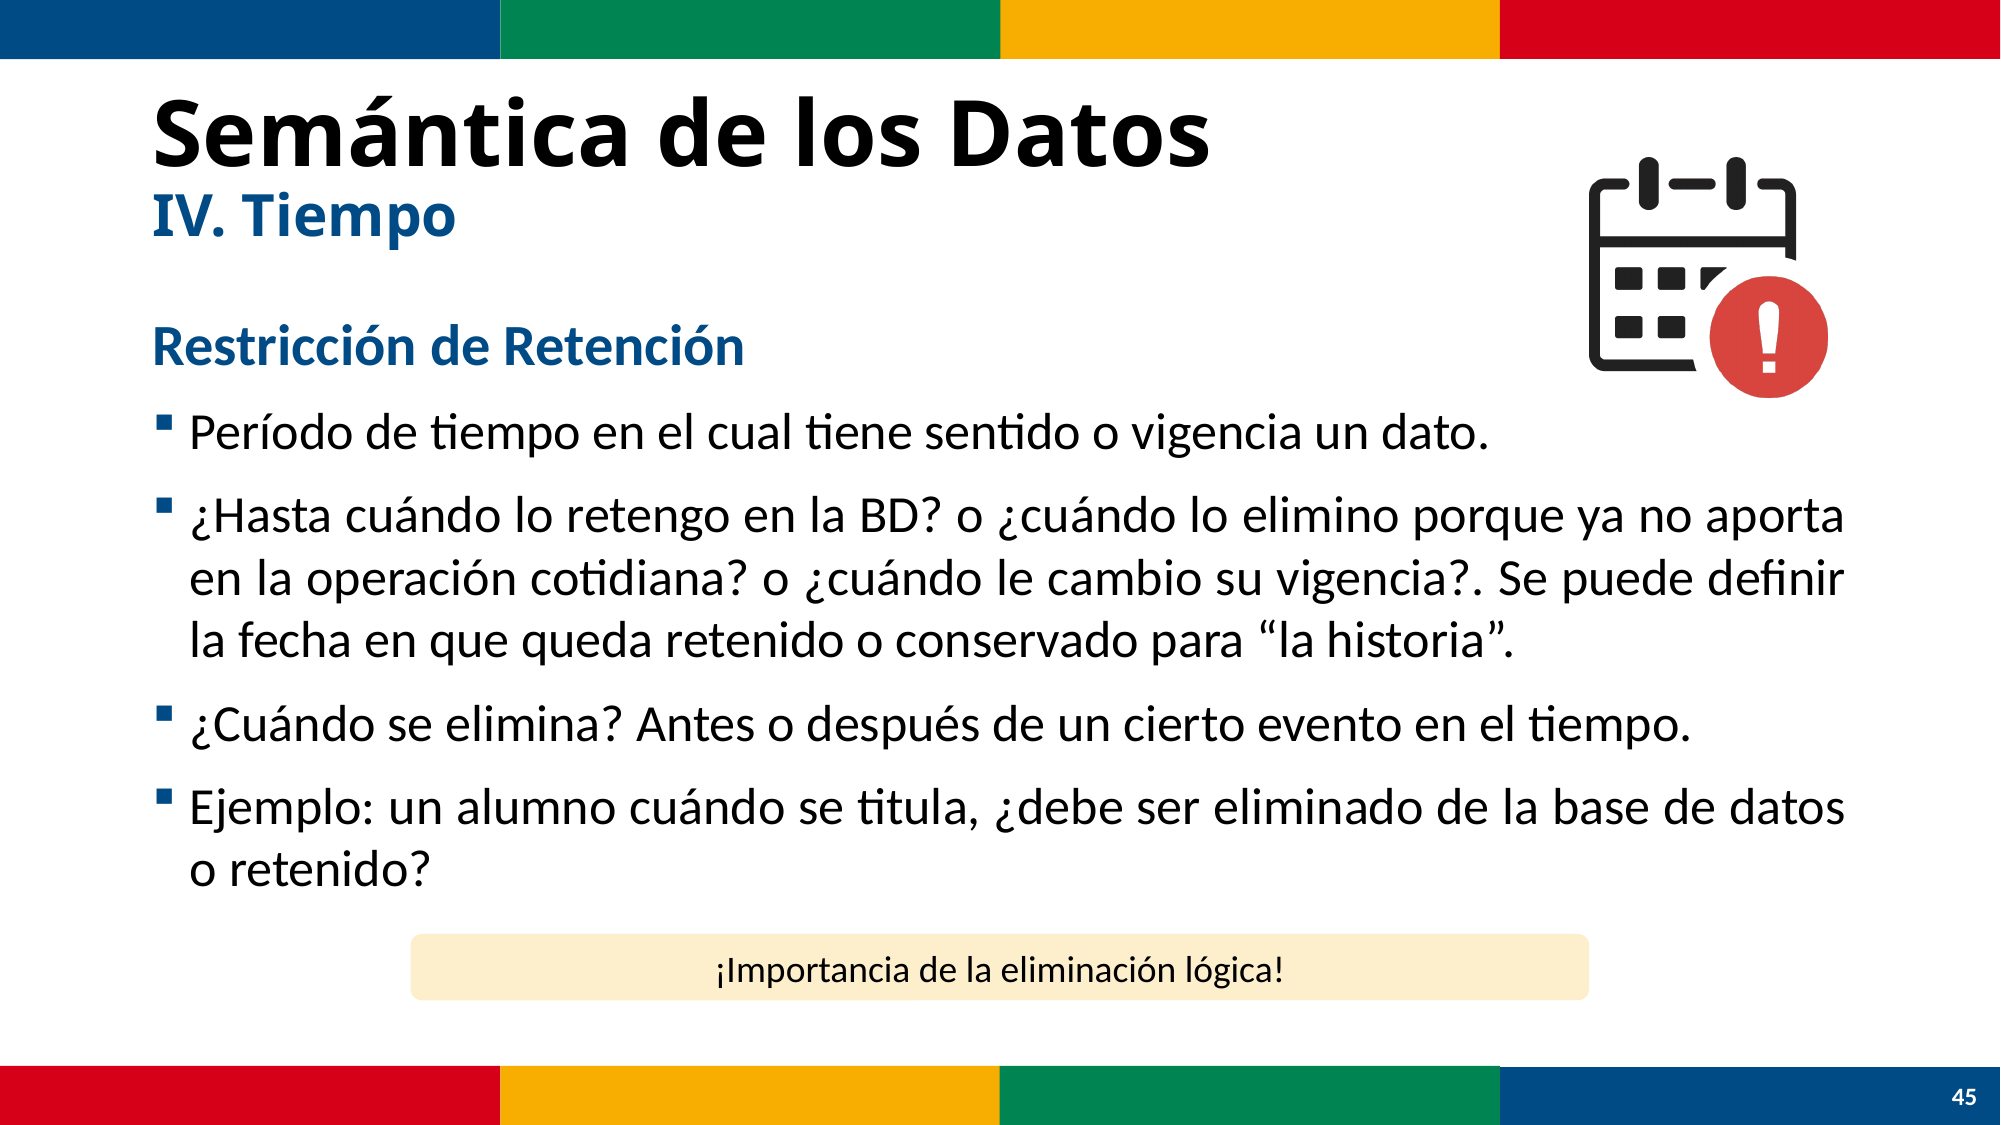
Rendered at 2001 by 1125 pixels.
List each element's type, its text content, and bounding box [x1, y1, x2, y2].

text_box ¡Importancia de la eliminación lógica! [410, 933, 1590, 1001]
picture [1589, 157, 1828, 398]
slide_number 45 [1930, 1065, 2000, 1125]
list Restricción de Retención Período de tiempo en el cual tiene sentido o vigencia un dato. ¿Hasta cuándo lo retengo en la BD? o ¿cuándo lo elimino porque ya no aporta en la operación cotidiana? o ¿cuándo le cambio su vigencia?. Se puede definir la fecha en que queda retenido o conservado para “la historia”. ¿Cuándo se elimina? Antes o después de un cierto evento en el tiempo. Ejemplo: un alumno cuándo se titula, ¿debe ser eliminado de la base de datos o retenido? [137, 299, 1863, 1014]
title Semántica de los Datos IV. Tiempo [137, 59, 1863, 278]
